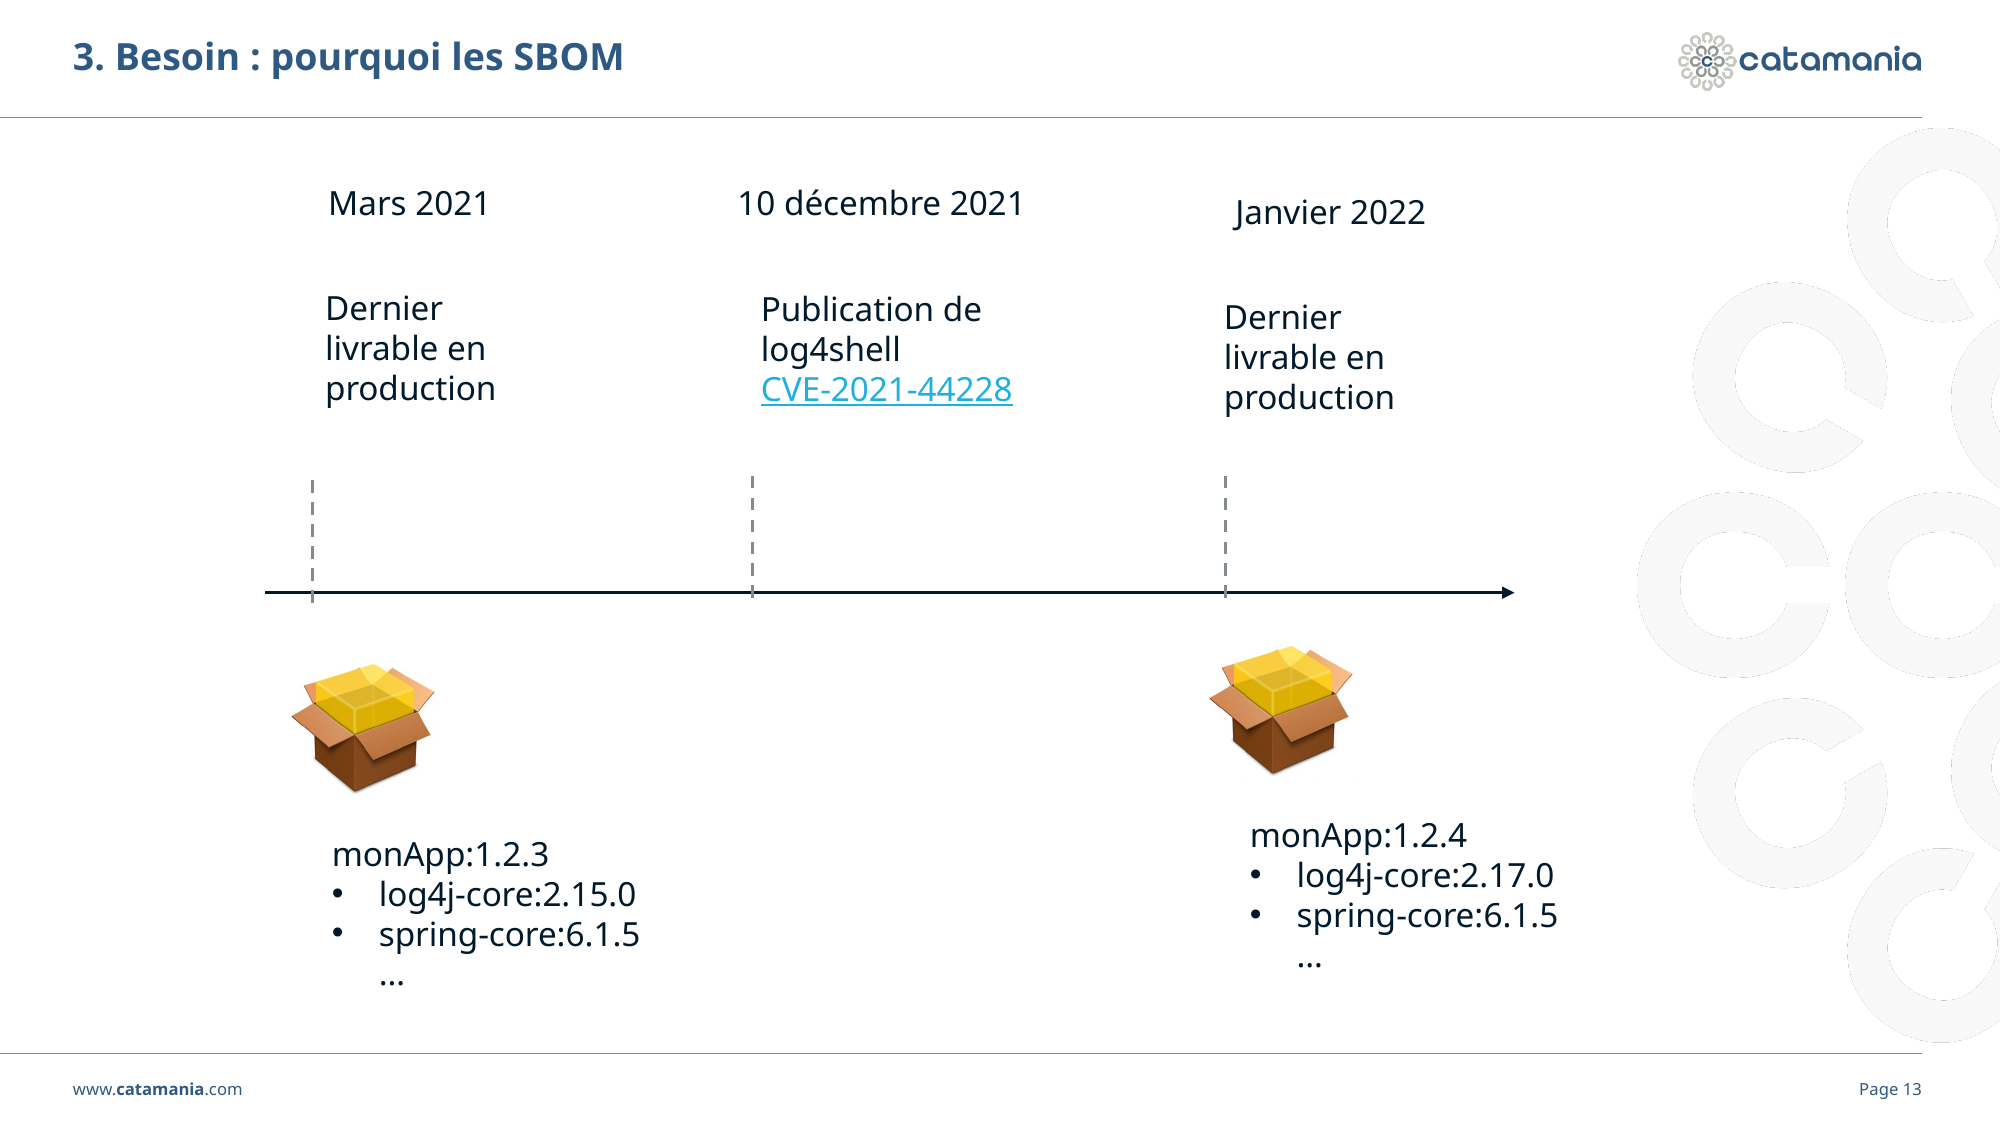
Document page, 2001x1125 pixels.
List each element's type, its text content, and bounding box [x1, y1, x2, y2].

text_box Publication de log4shell CVE-2021-44228 [745, 280, 1109, 421]
text_box monApp:1.2.4 log4j-core:2.17.0 spring-core:6.1.5 … [1235, 806, 1574, 982]
text_box Janvier 2022 [1220, 183, 1442, 239]
text_box monApp:1.2.3 log4j-core:2.15.0 spring-core:6.1.5 … [317, 825, 656, 1000]
text_box Mars 2021 [313, 174, 507, 230]
text_box 10 décembre 2021 [722, 174, 1042, 230]
picture [1208, 633, 1358, 783]
title 3. Besoin : pourquoi les SBOM [72, 0, 1639, 118]
text_box Dernier livrable en production [310, 279, 579, 415]
picture [1637, 32, 2000, 1097]
text_box Dernier livrable en production [1209, 289, 1477, 424]
picture [290, 652, 440, 802]
